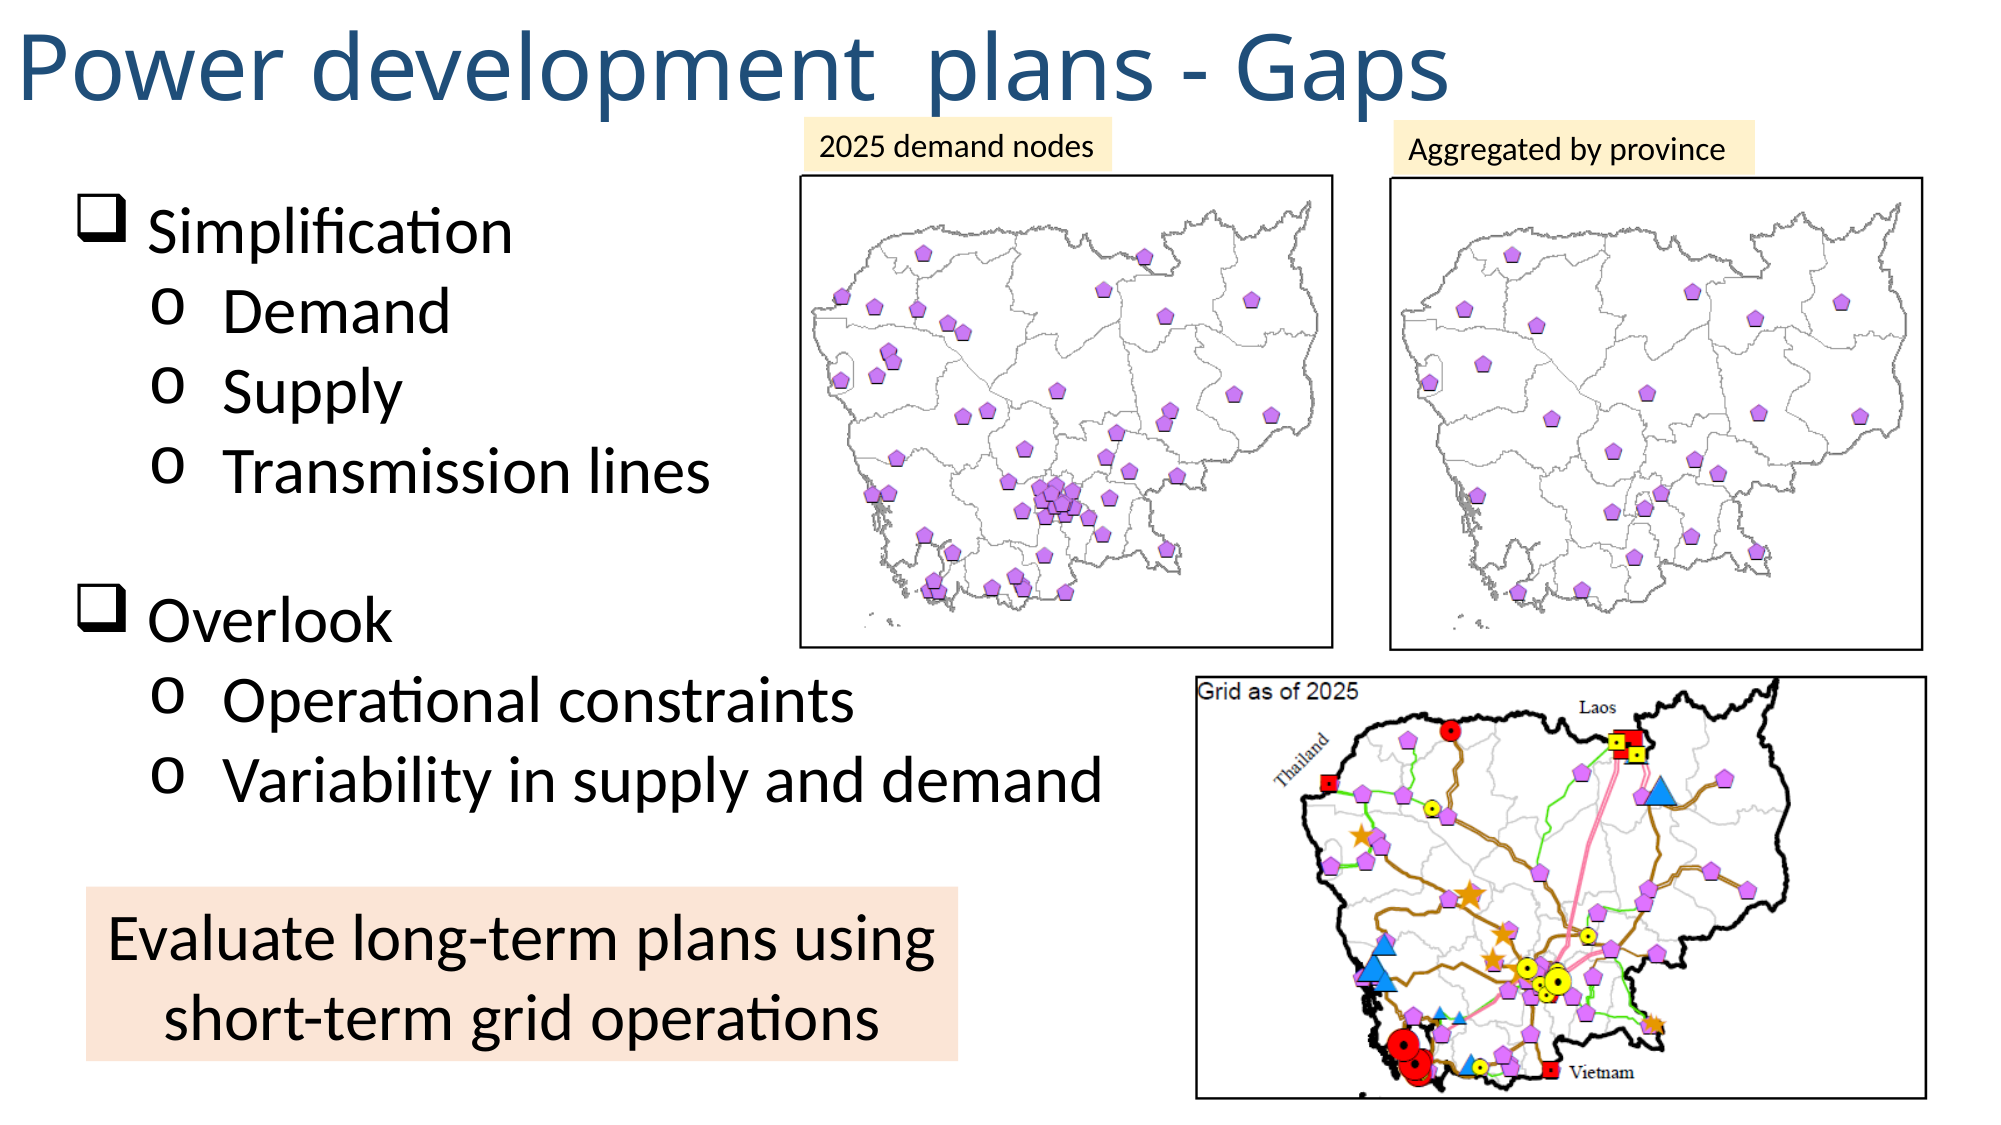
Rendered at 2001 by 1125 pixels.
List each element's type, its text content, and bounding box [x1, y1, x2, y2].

picture [1187, 668, 1931, 1111]
text_box Aggregated by province [1393, 120, 1755, 164]
text_box Simplification Demand Supply Transmission lines Overlook Operational constraints Variability in supply and demand [58, 139, 1139, 824]
title Power development plans - Gaps [0, 0, 1725, 142]
picture [782, 164, 1942, 665]
text_box 2025 demand nodes [804, 116, 1113, 164]
text_box Evaluate long-term plans using short-term grid operations [86, 886, 959, 1062]
